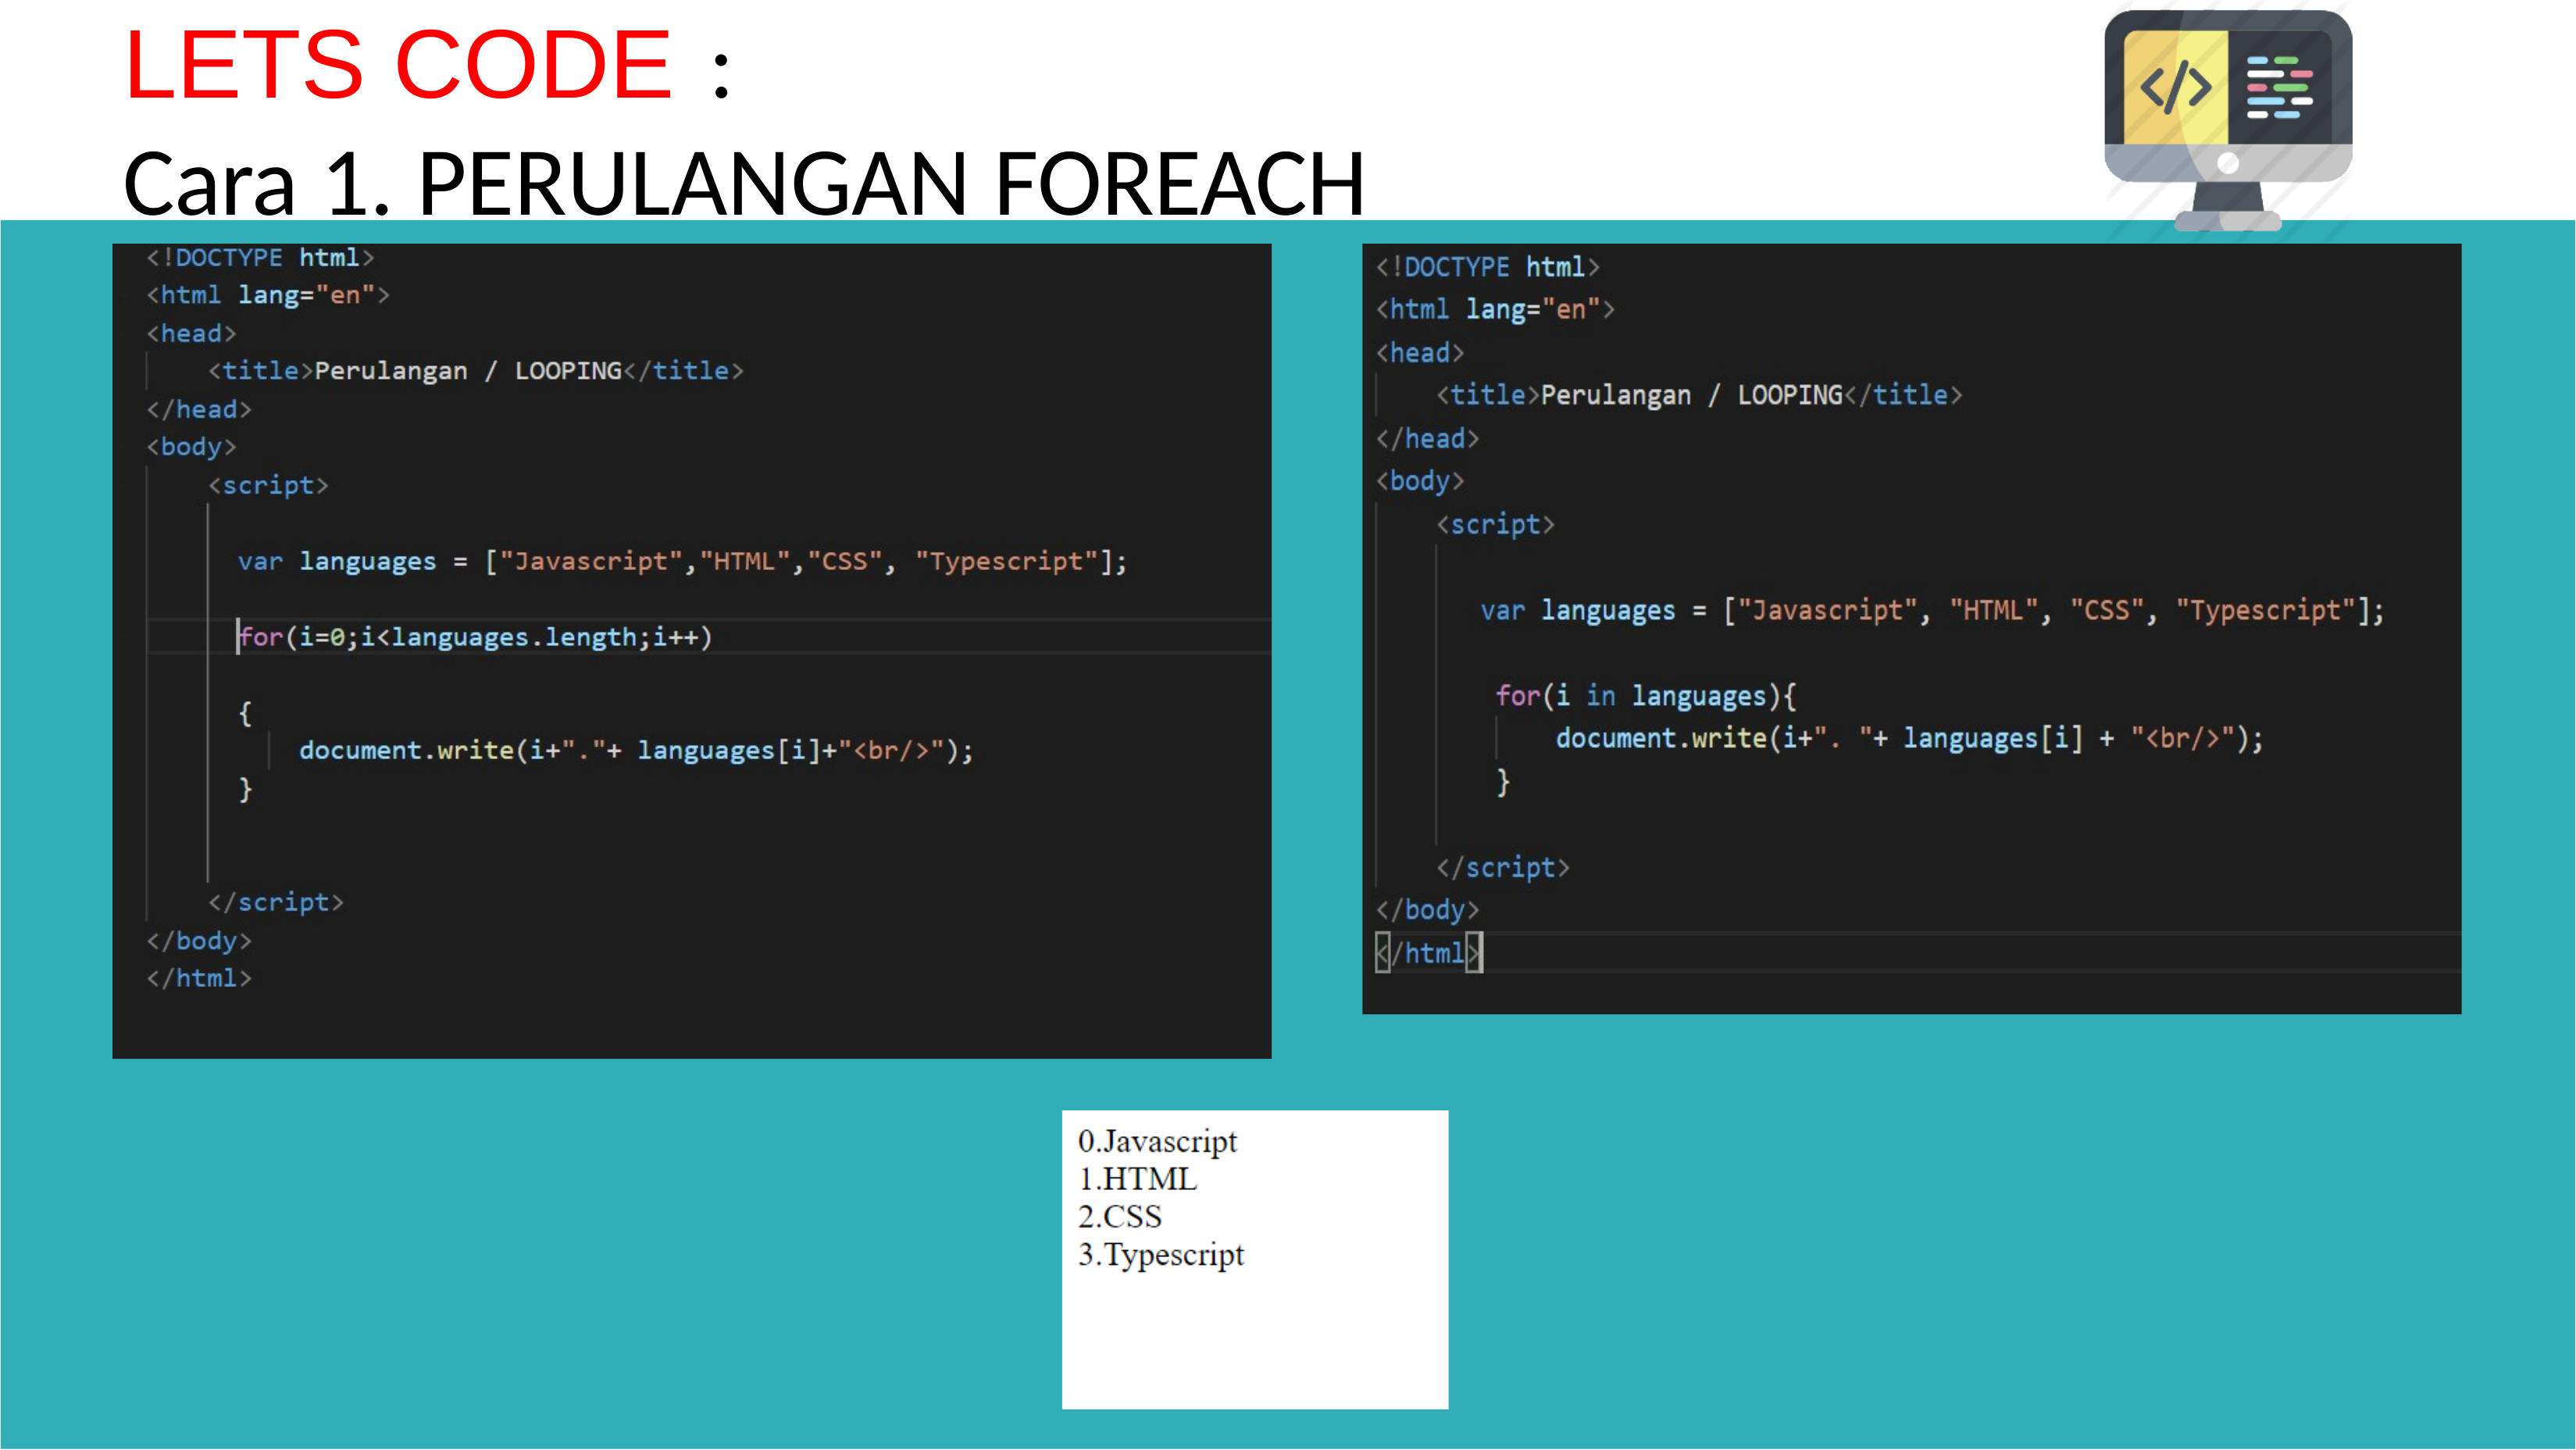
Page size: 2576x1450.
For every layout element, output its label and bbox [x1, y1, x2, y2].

text_box [0, 0, 2576, 1449]
